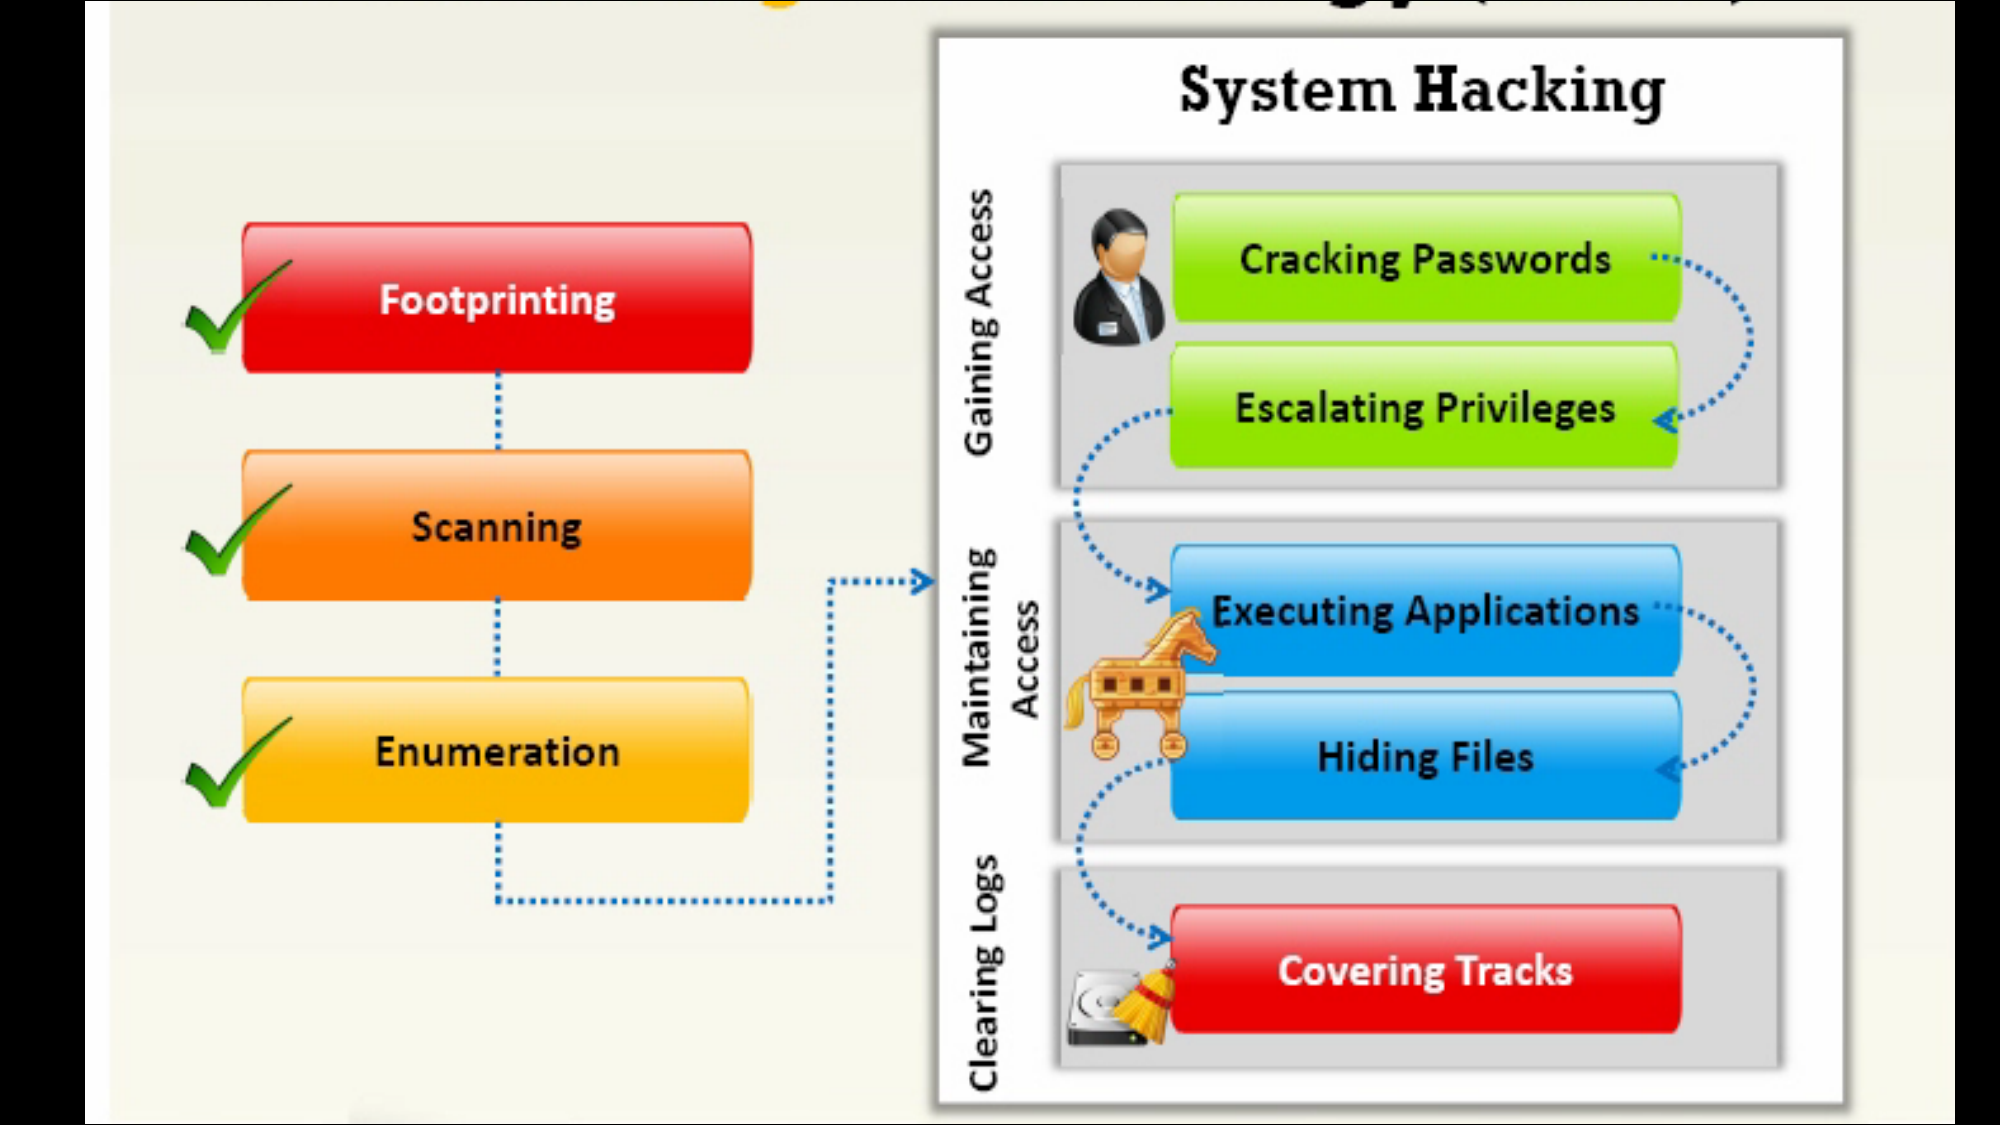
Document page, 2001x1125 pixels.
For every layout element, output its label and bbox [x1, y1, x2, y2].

list [85, 1, 1955, 1125]
